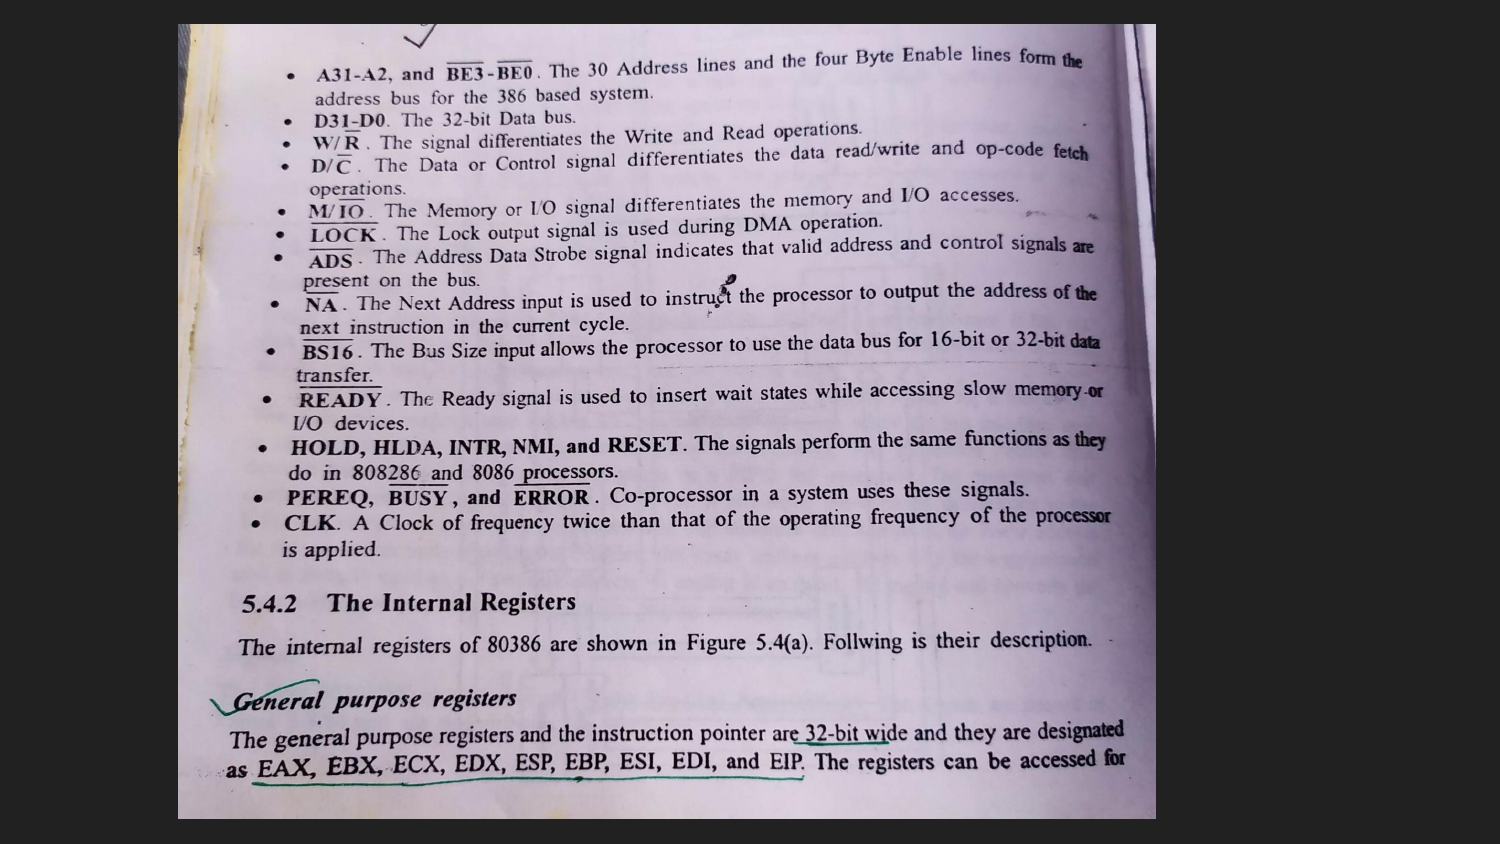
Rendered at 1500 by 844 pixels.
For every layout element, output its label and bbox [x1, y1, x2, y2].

picture [178, 24, 1157, 819]
